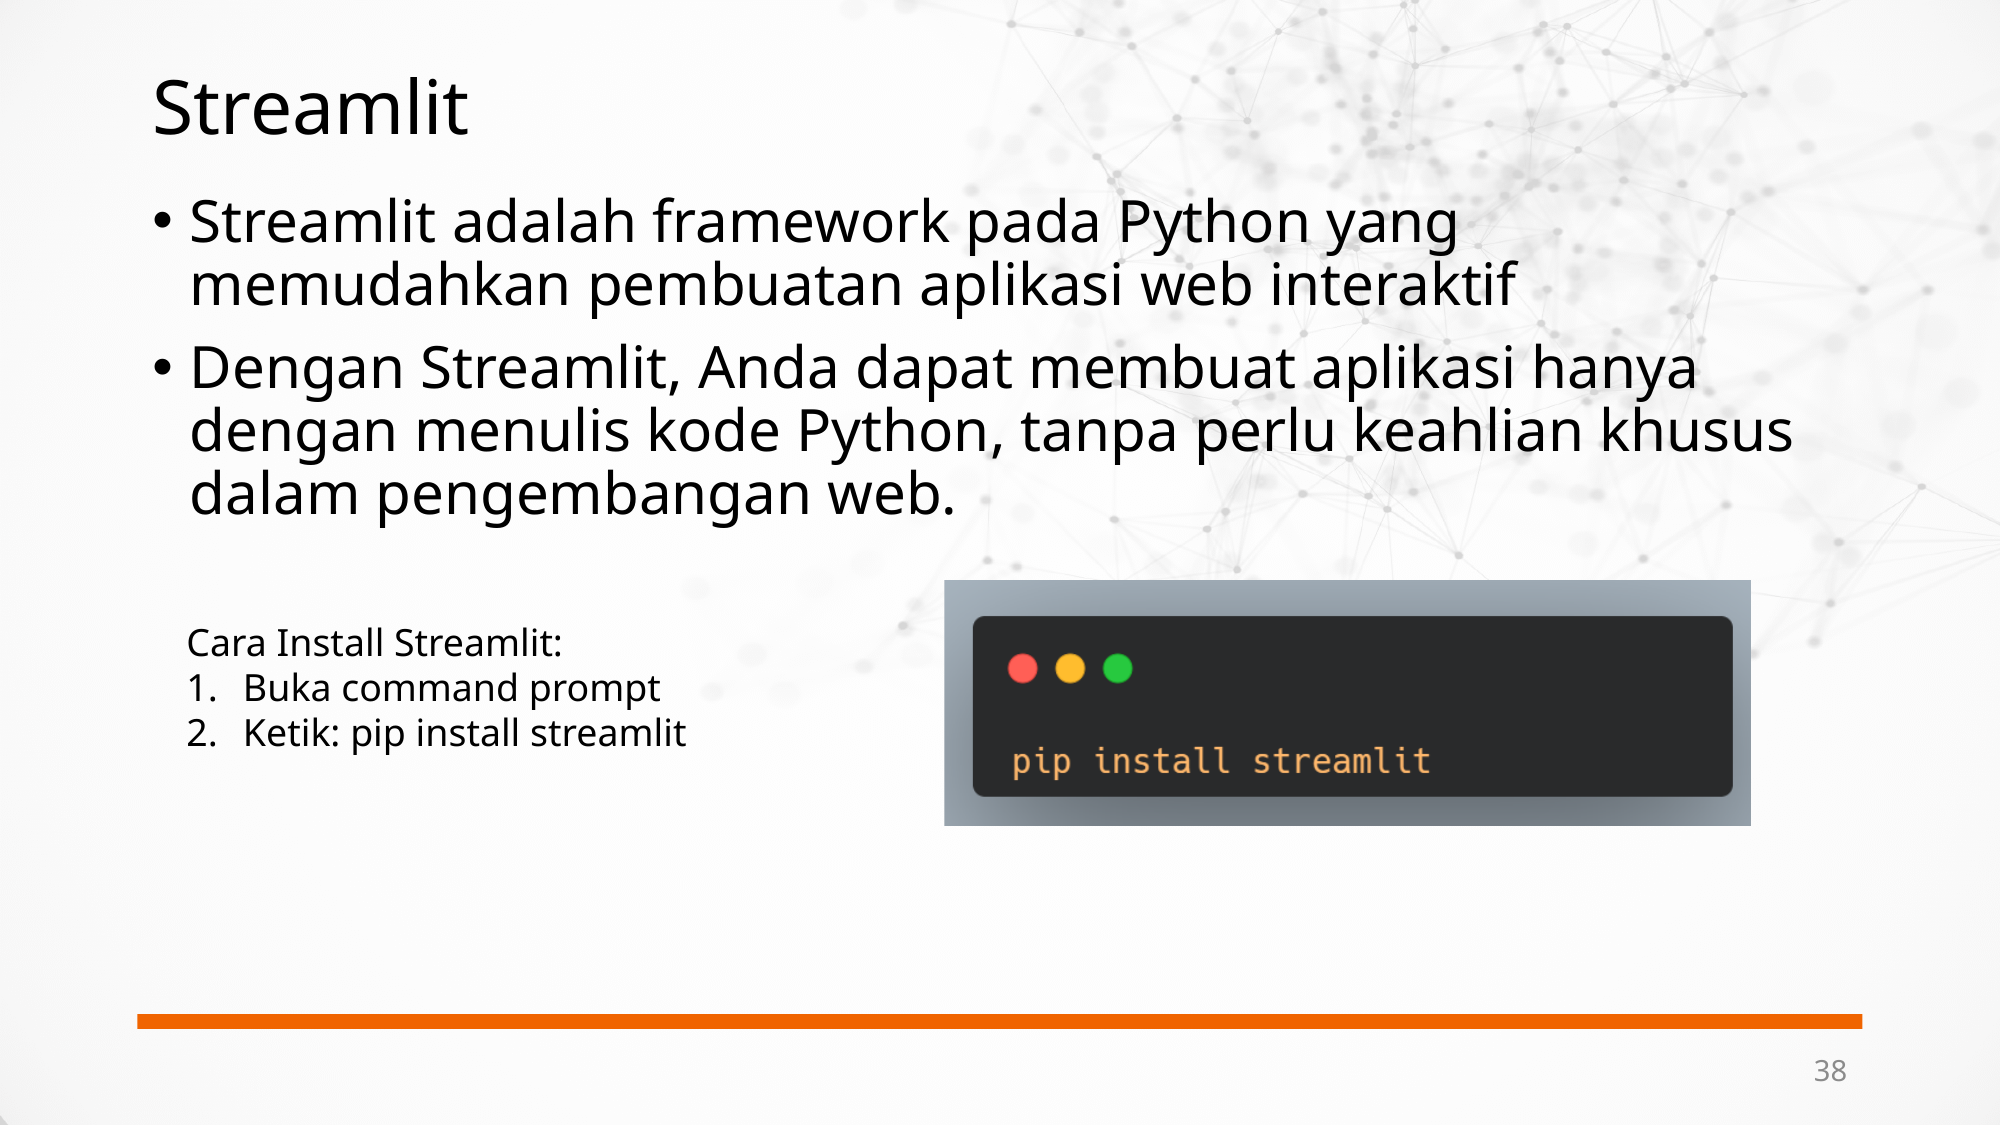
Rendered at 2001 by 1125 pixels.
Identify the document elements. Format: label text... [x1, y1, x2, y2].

text_box Cara Install Streamlit: Buka command prompt Ketik: pip install streamlit [171, 612, 702, 762]
title Streamlit [137, 36, 1863, 184]
slide_number 38 [1412, 1042, 1863, 1103]
picture [944, 580, 1751, 826]
list Streamlit adalah framework pada Python yang memudahkan pembuatan aplikasi web interaktif Dengan Streamlit, Anda dapat membuat aplikasi hanya dengan menulis kode Python, tanpa perlu keahlian khusus dalam pengembangan web. [137, 184, 1863, 581]
